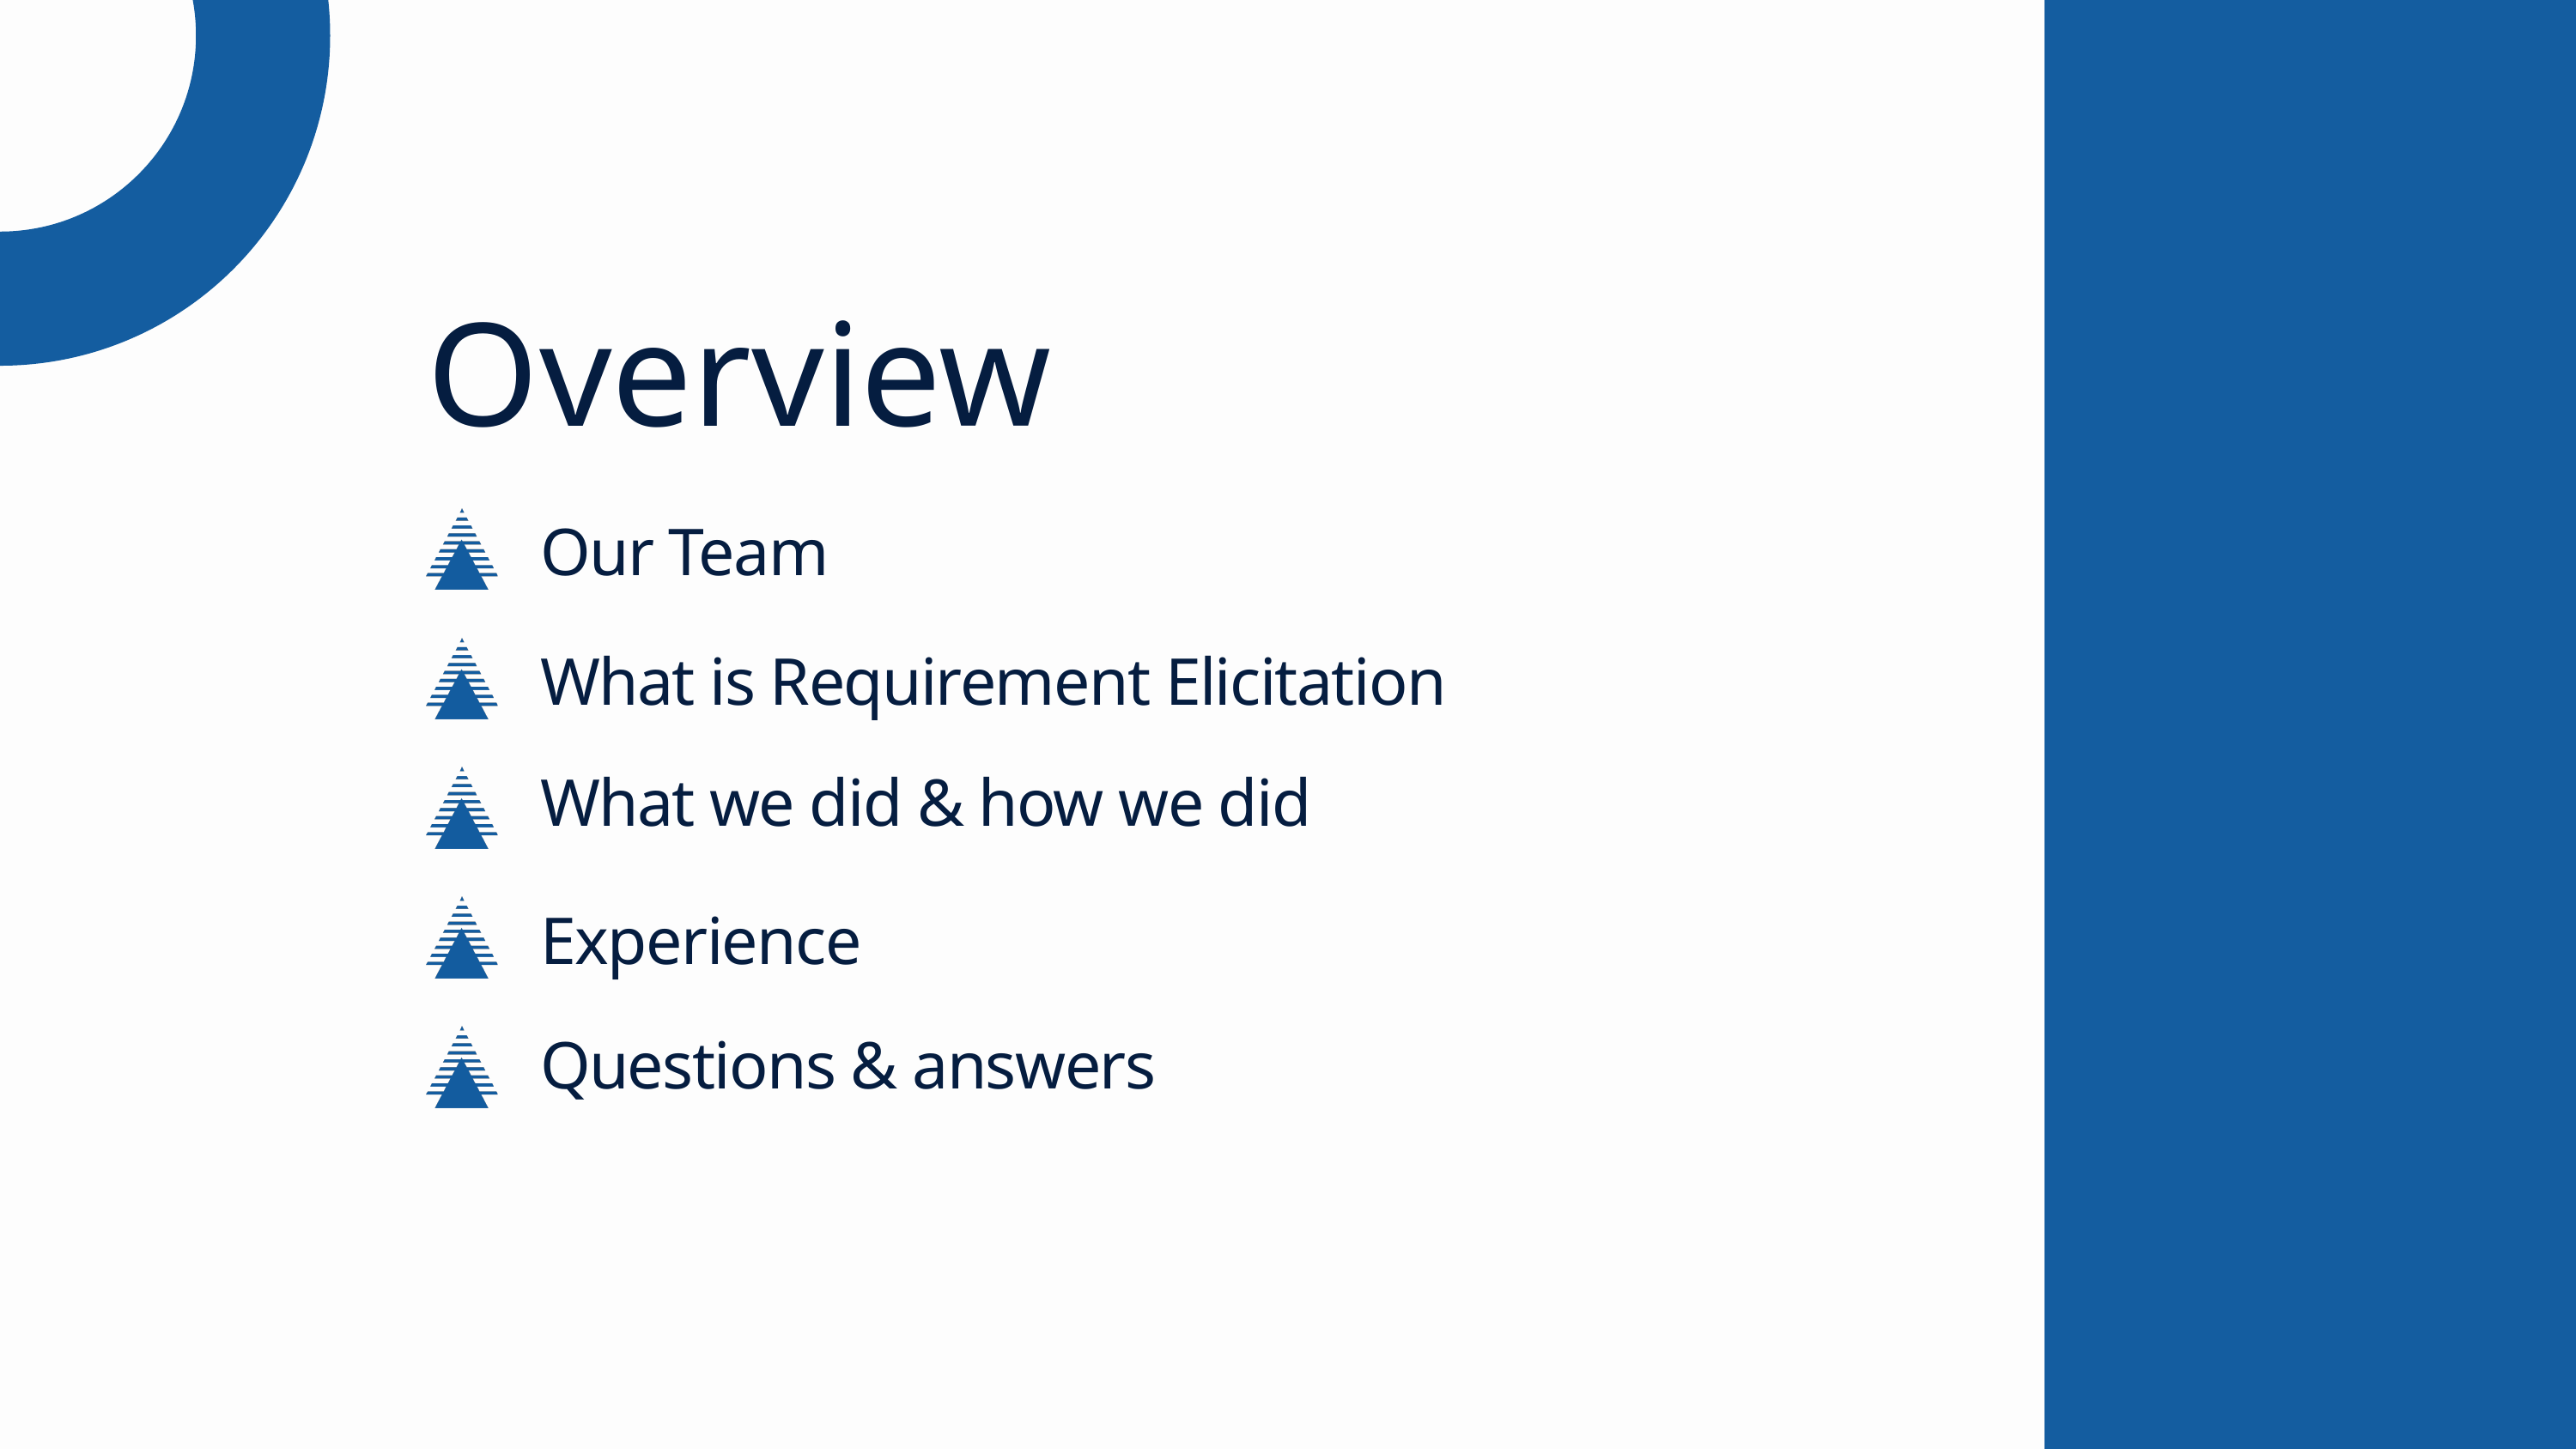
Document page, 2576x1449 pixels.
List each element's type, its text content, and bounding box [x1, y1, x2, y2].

text_box Experience [540, 887, 1267, 978]
text_box Overview [427, 254, 1380, 455]
text_box [425, 638, 498, 719]
text_box [425, 896, 498, 979]
text_box Questions & answers [540, 1011, 1238, 1102]
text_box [2044, 0, 2576, 1449]
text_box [0, 0, 264, 300]
text_box [425, 1026, 498, 1108]
text_box Our Team [540, 498, 1139, 589]
text_box [425, 508, 498, 590]
text_box What is Requirement Elicitation [540, 627, 1514, 718]
text_box [426, 767, 498, 849]
text_box What we did & how we did [540, 749, 1472, 840]
